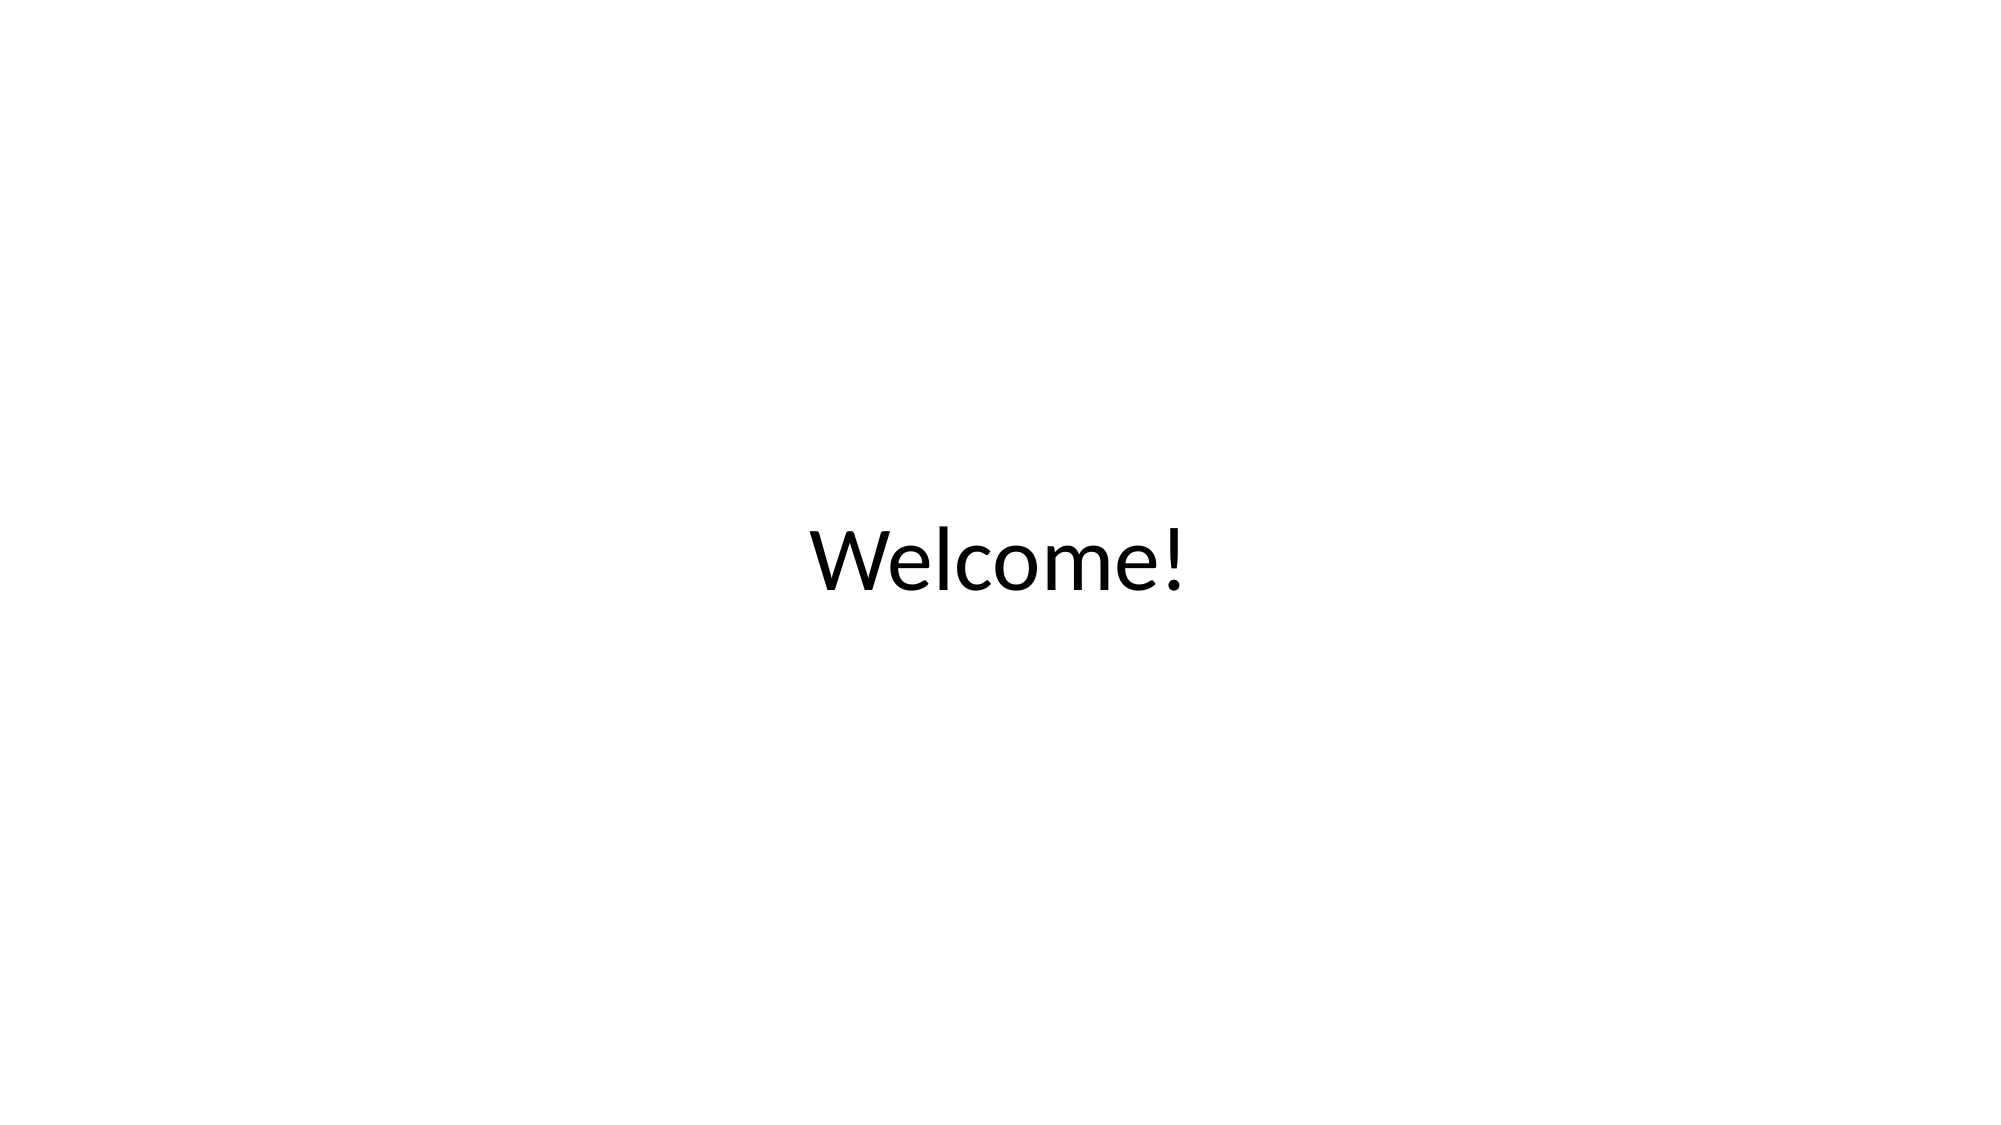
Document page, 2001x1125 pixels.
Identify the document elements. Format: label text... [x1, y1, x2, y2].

list Welcome! [137, 503, 1863, 622]
